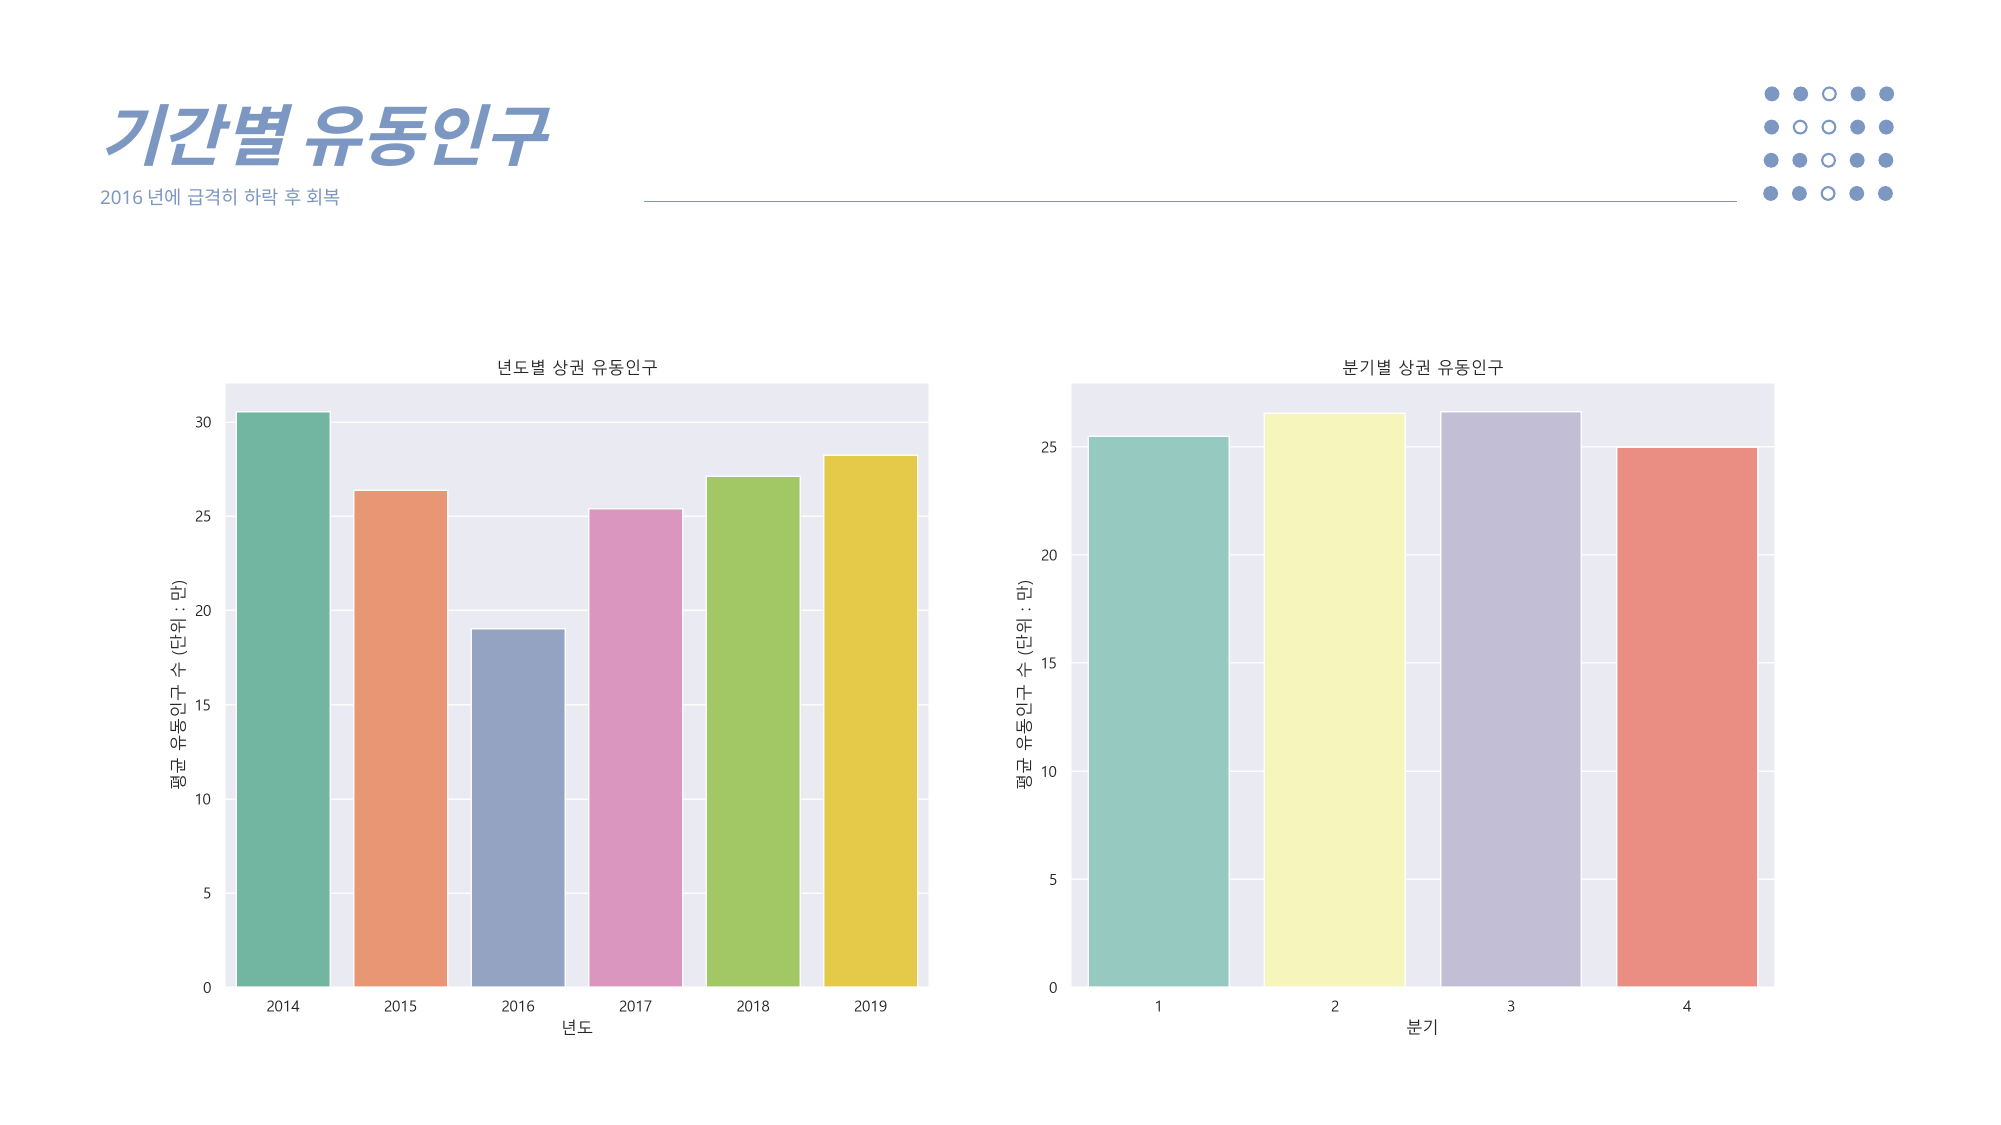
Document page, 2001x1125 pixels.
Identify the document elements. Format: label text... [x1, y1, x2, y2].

text_box [1764, 119, 1780, 135]
text_box [1878, 152, 1894, 168]
text_box [1877, 185, 1893, 201]
text_box [1849, 152, 1865, 168]
text_box [1821, 152, 1837, 168]
text_box [1879, 86, 1895, 102]
text_box [1792, 119, 1808, 135]
text_box [1850, 86, 1866, 102]
text_box 기간별 유동인구 2016년에 급격히 하락 후 회복 [85, 46, 1028, 216]
text_box [1878, 119, 1894, 135]
text_box [1763, 185, 1779, 201]
text_box [1821, 86, 1837, 102]
text_box [1764, 86, 1780, 102]
text_box [1793, 86, 1809, 102]
text_box [1791, 185, 1807, 201]
text_box [1849, 185, 1865, 201]
text_box [1850, 119, 1866, 135]
text_box [1820, 185, 1836, 201]
picture [0, 286, 1975, 1087]
text_box [1792, 152, 1808, 168]
text_box [1821, 119, 1837, 135]
text_box [1763, 152, 1779, 168]
